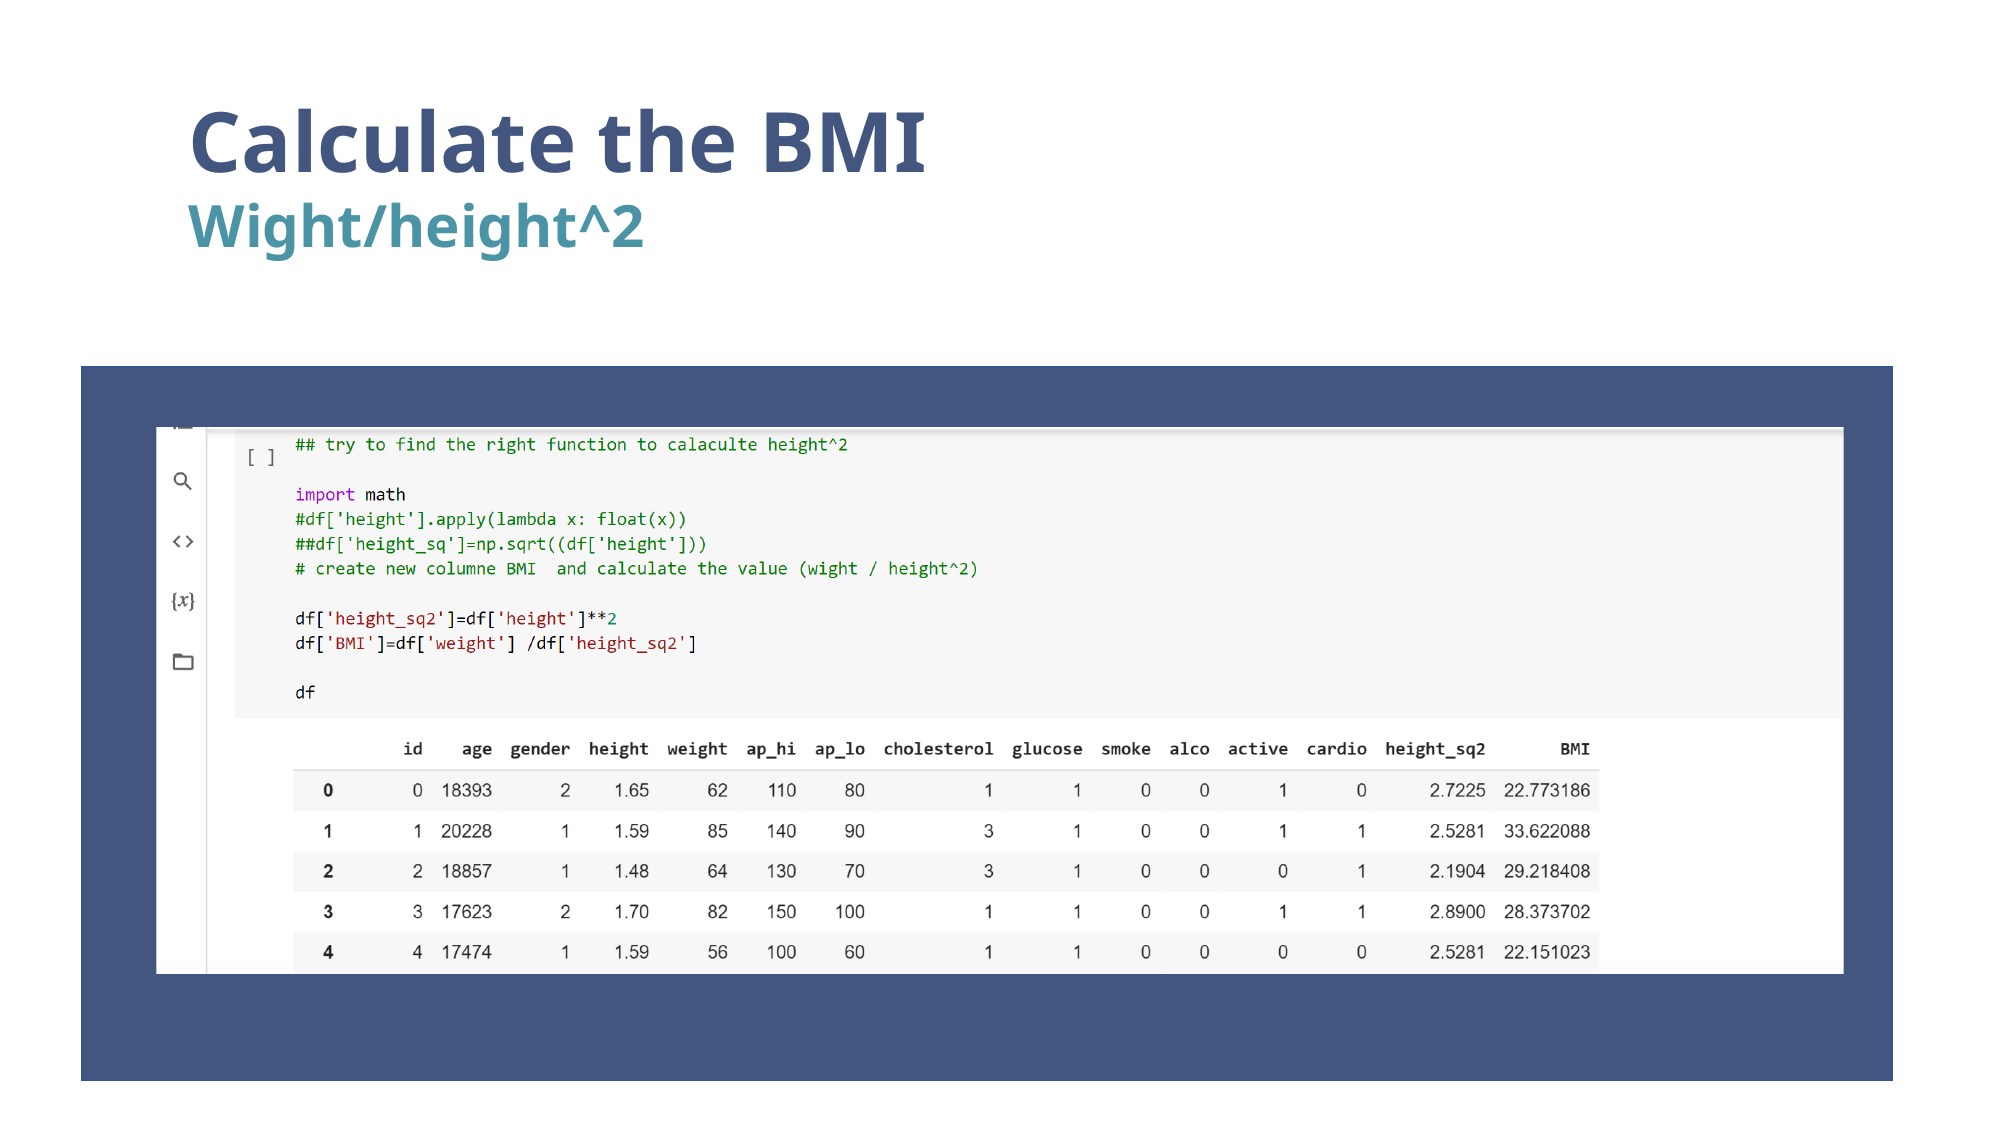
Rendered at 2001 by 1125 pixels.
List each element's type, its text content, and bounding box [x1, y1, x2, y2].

text_box Calculate the BMI Wight/height^2 [174, 82, 1913, 267]
text_box [81, 366, 1893, 1081]
picture [156, 426, 1844, 974]
